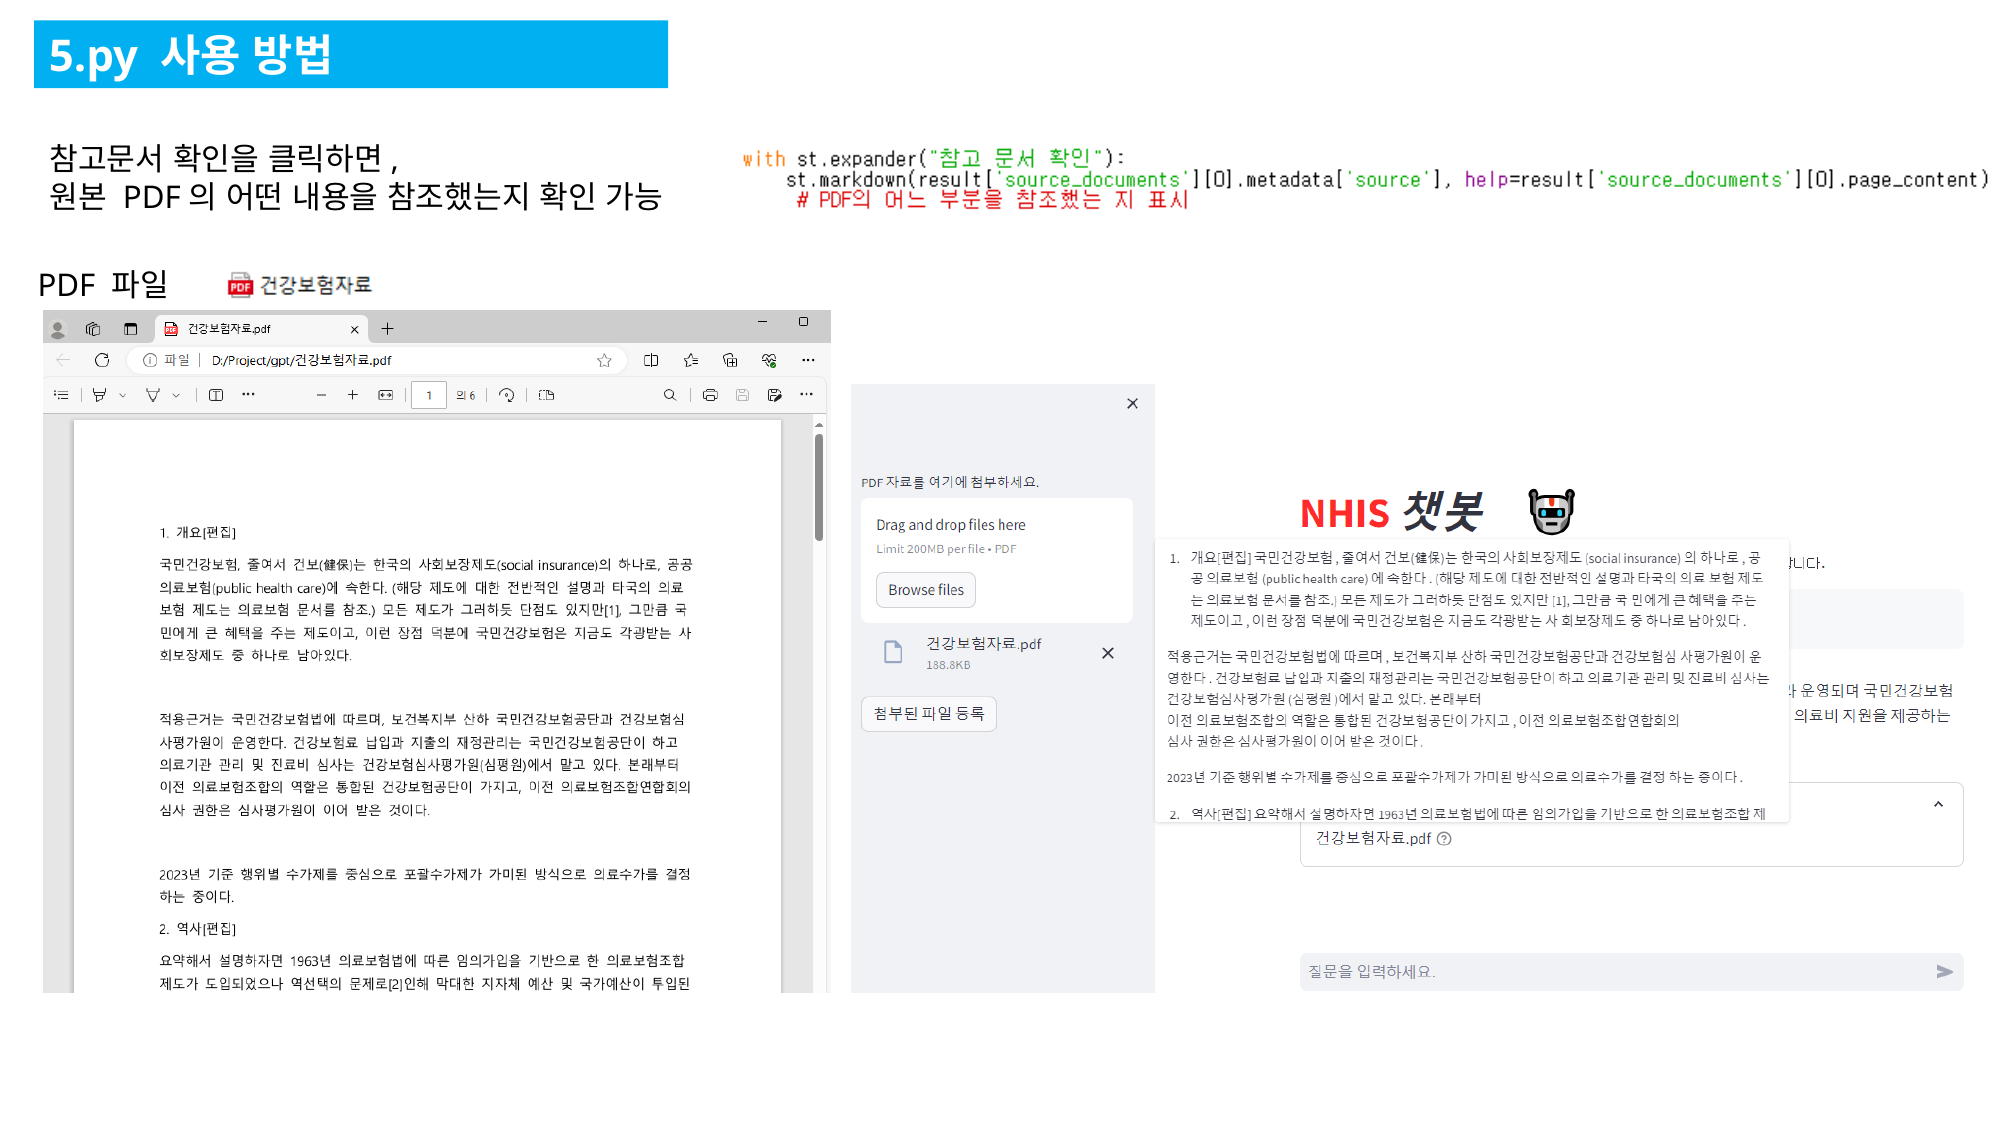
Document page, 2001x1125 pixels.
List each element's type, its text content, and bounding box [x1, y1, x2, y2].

text_box 5.py 사용 방법 [33, 19, 669, 89]
picture [219, 266, 379, 303]
picture [43, 310, 831, 993]
text_box PDF 파일 [22, 257, 203, 310]
picture [730, 138, 2000, 217]
picture [851, 384, 1971, 993]
text_box 참고문서 확인을 클릭하면, 원본 PDF의 어떤 내용을 참조했는지 확인 가능 [34, 131, 737, 222]
